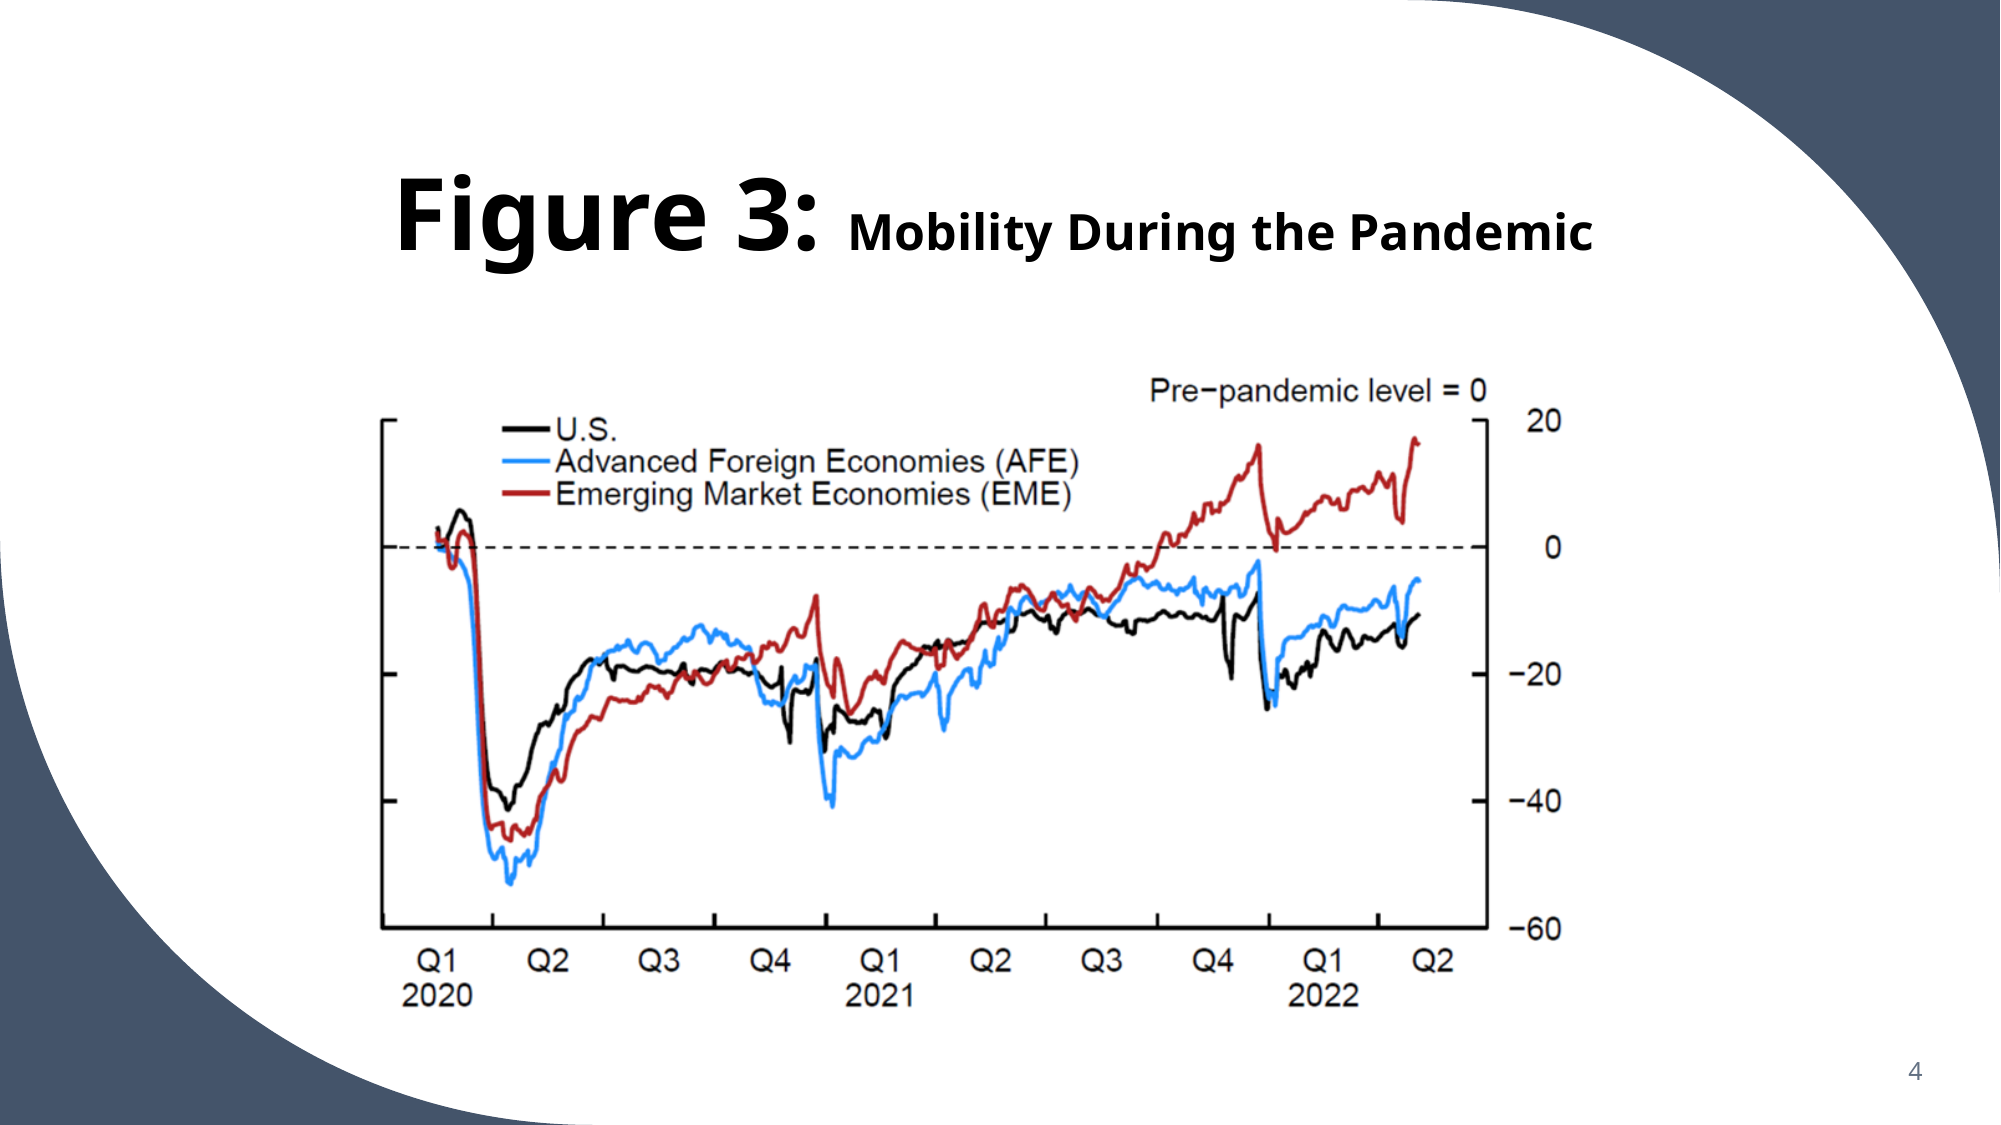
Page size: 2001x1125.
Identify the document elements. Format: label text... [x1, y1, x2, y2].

slide_number 4 [1665, 1042, 1938, 1103]
title Figure 3: Mobility During the Pandemic [191, 62, 1796, 280]
text_box [282, 277, 2000, 286]
picture [362, 374, 1575, 1021]
text_box [1575, 375, 2000, 383]
